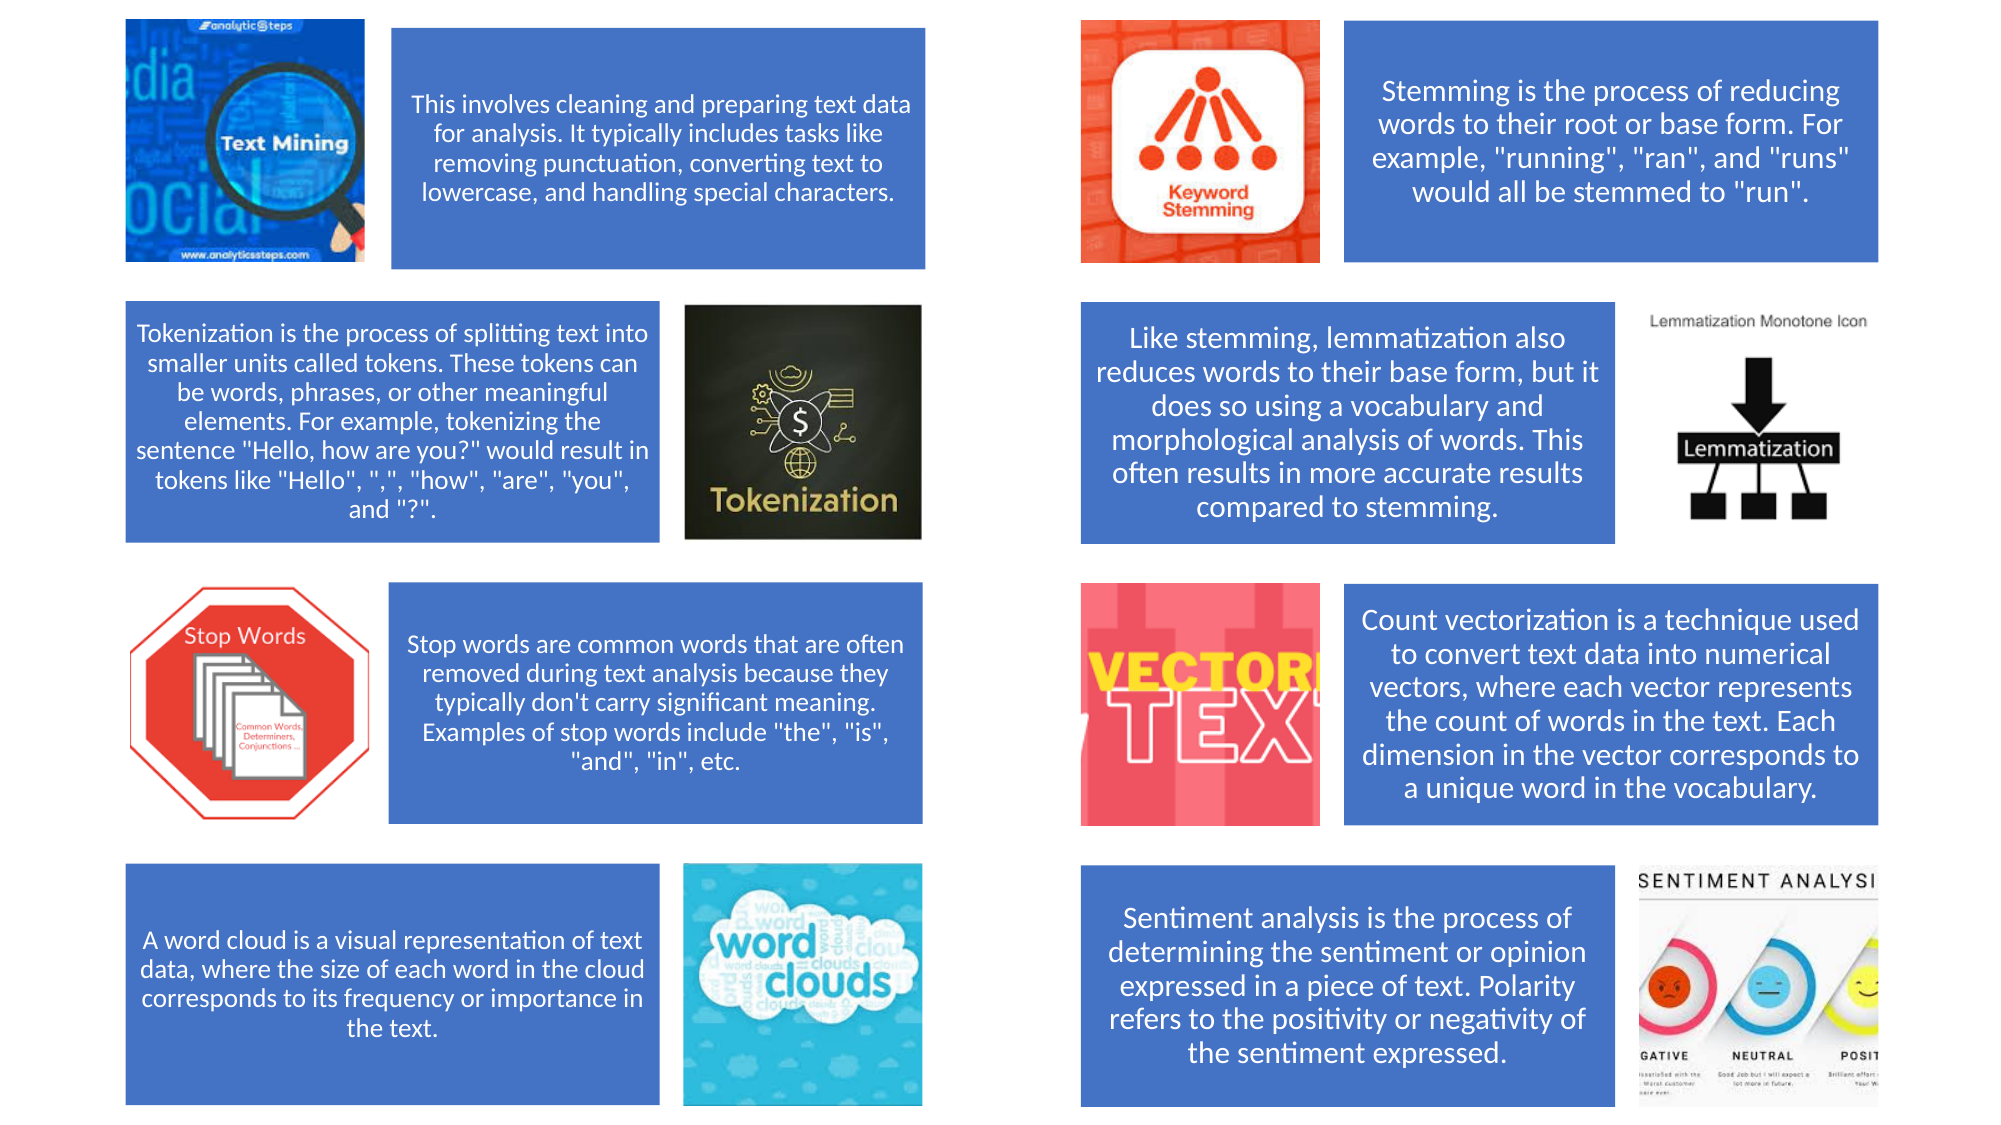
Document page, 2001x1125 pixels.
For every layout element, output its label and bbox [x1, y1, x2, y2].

text_box [726, 20, 2000, 1108]
text_box [0, 18, 1191, 1106]
